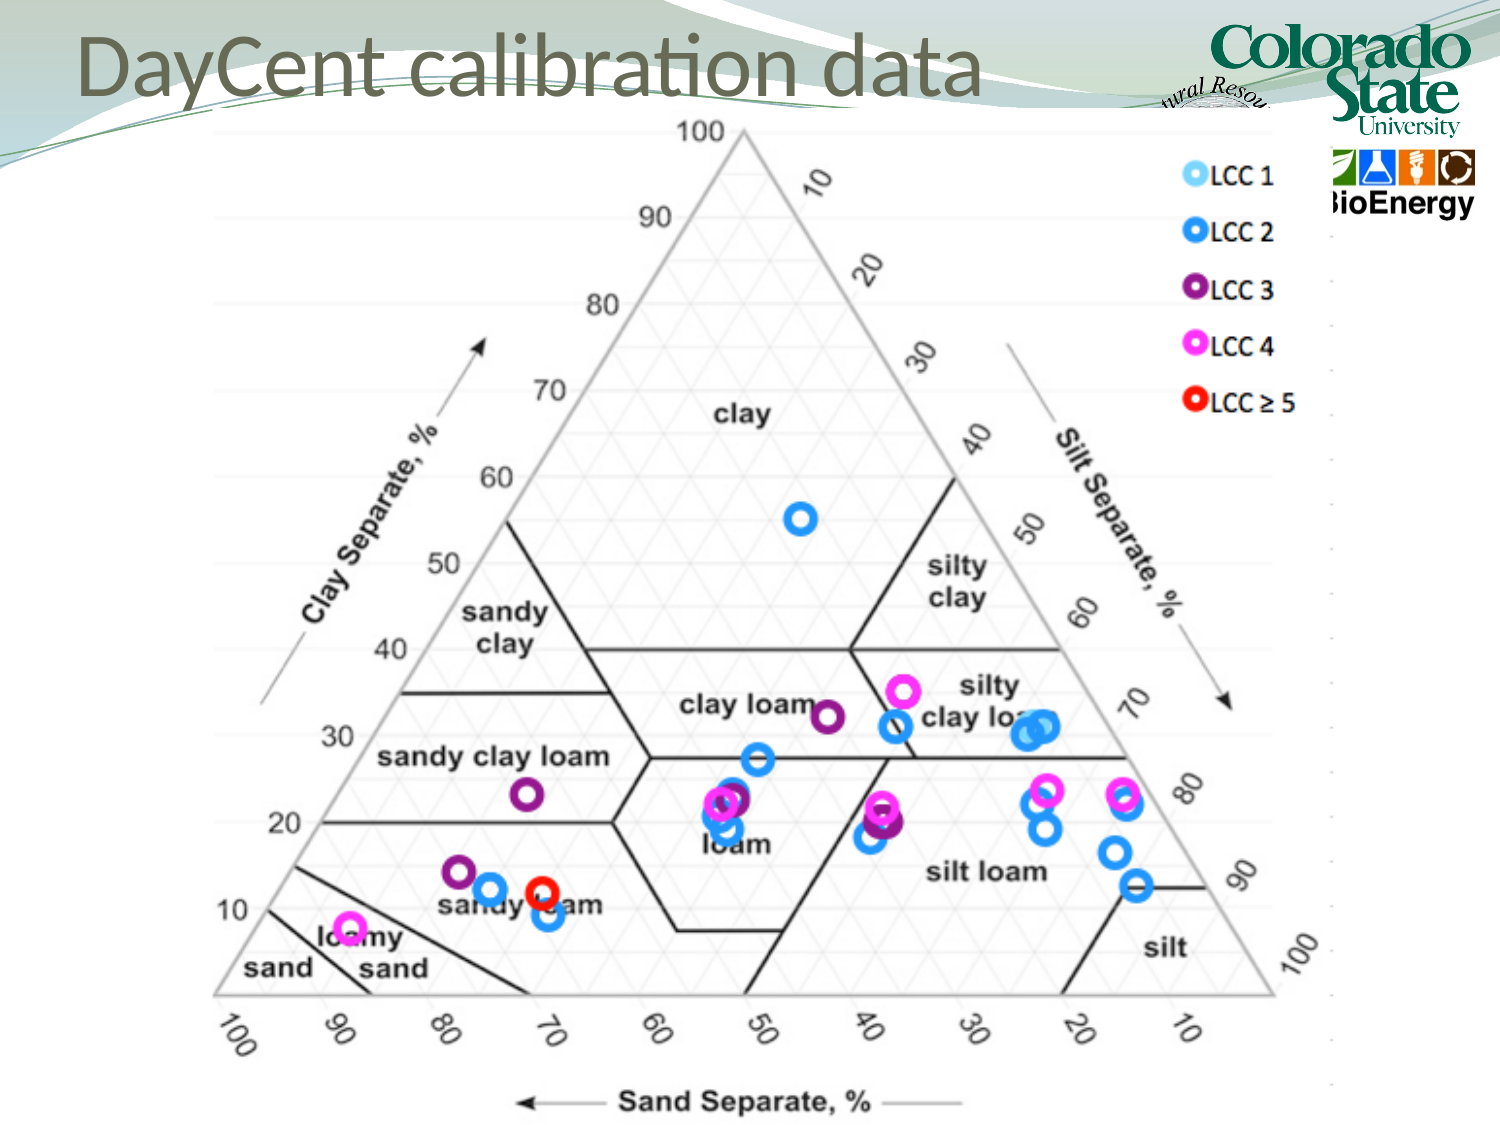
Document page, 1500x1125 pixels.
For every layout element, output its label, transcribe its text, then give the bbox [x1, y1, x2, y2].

picture [1337, 149, 1475, 221]
picture [212, 24, 1471, 1125]
title DayCent calibration data [75, 24, 1088, 225]
